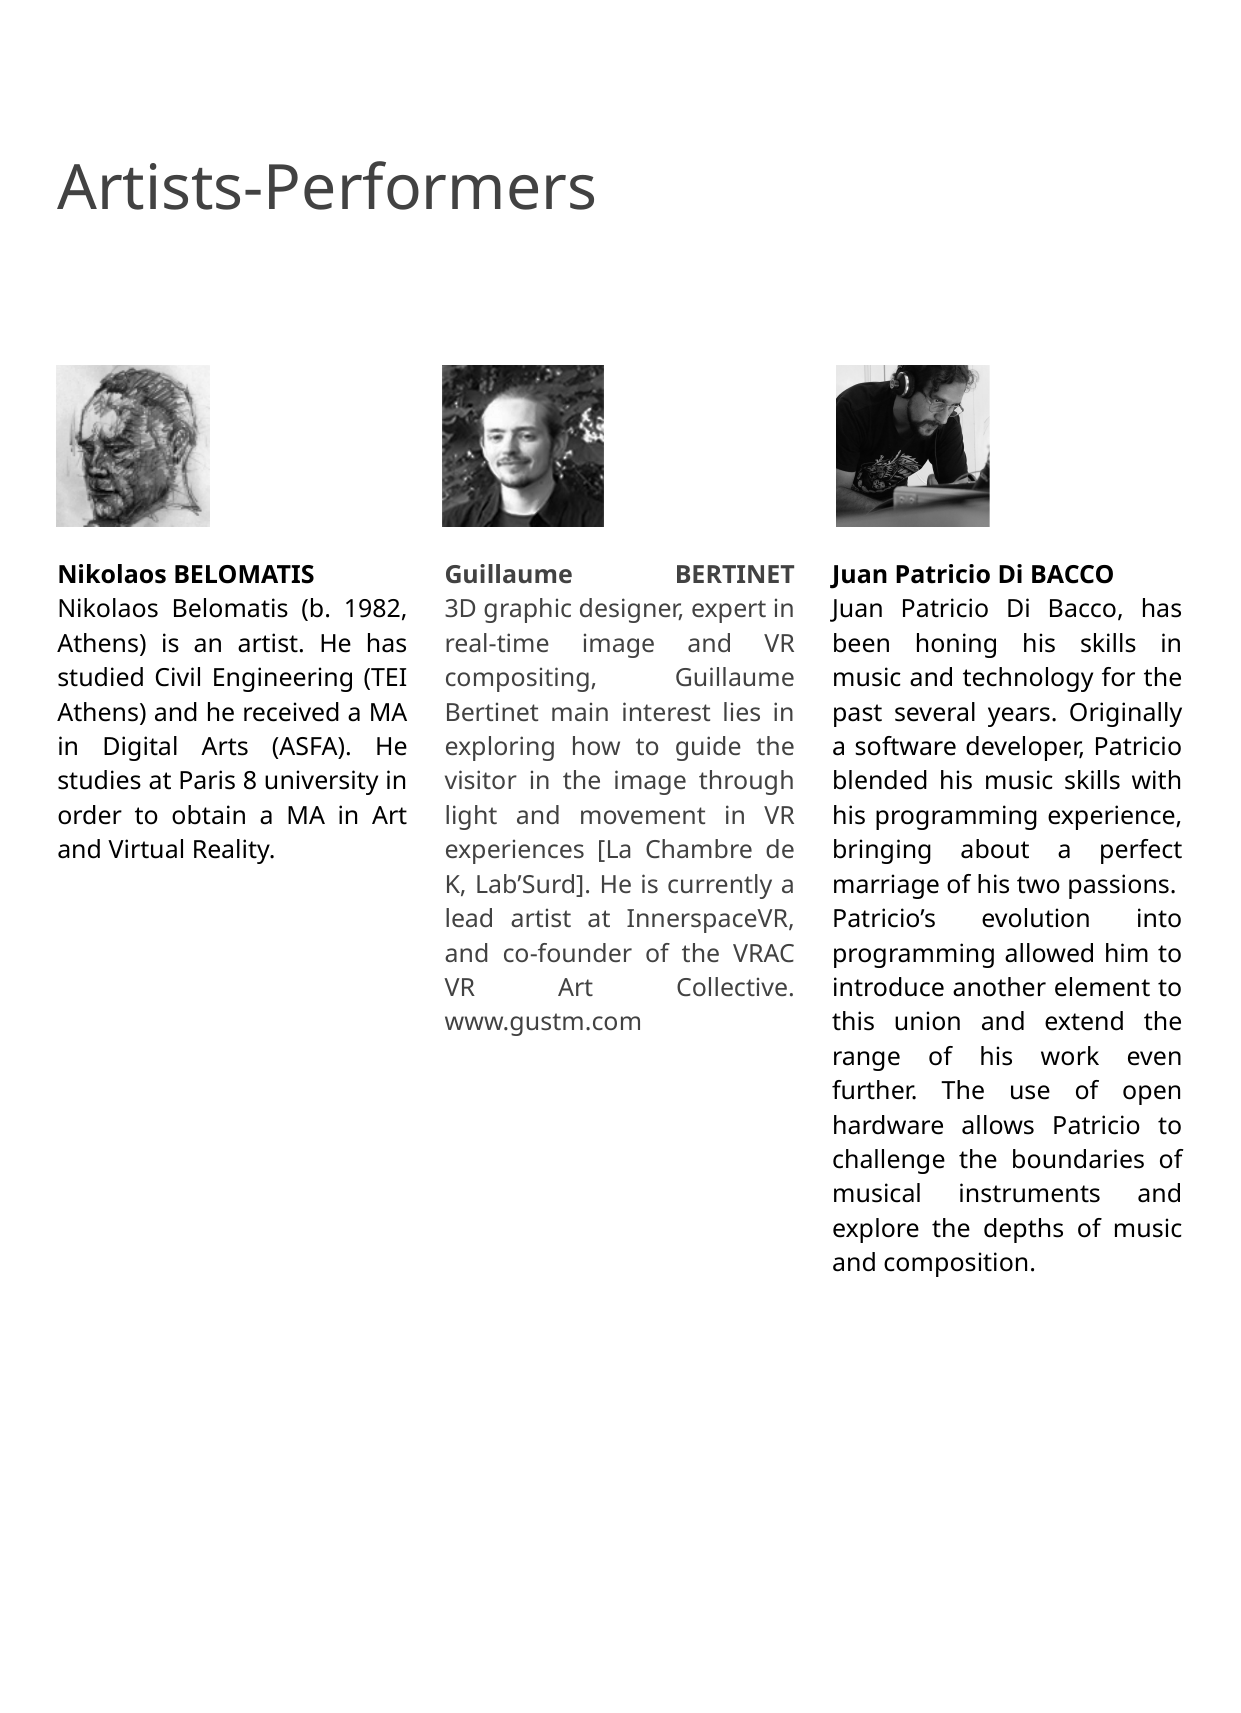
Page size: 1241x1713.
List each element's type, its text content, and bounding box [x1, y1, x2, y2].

list Juan Patricio Di BACCO Juan Patricio Di Bacco, has been honing his skills in music and technology for the past several years. Originally a software developer, Patricio blended his music skills with his programming experience, bringing about a perfect marriage of his two passions. Patricio’s evolution into programming allowed him to introduce another element to this union and extend the range of his work even further. The use of open hardware allows Patricio to challenge the boundaries of musical instruments and explore the depths of music and composition. [817, 538, 1198, 1650]
title Artists-Performers [42, 210, 795, 462]
picture [835, 365, 990, 527]
list Nikolaos BELOMATIS Nikolaos Belomatis (b. 1982, Athens) is an artist. He has studied Civil Engineering (TEI Athens) and he received a MA in Digital Arts (ASFA). He studies at Paris 8 university in order to obtain a MA in Art and Virtual Reality. [42, 538, 424, 1650]
list Guillaume BERTINET 3D graphic designer, expert in real-time image and VR compositing, Guillaume Bertinet main interest lies in exploring how to guide the visitor in the image through light and movement in VR experiences [La Chambre de K, Lab’Surd]. He is currently a lead artist at InnerspaceVR, and co-founder of the VRAC VR Art Collective. www.gustm.com [429, 538, 811, 1650]
picture [56, 365, 211, 527]
picture [442, 365, 604, 527]
